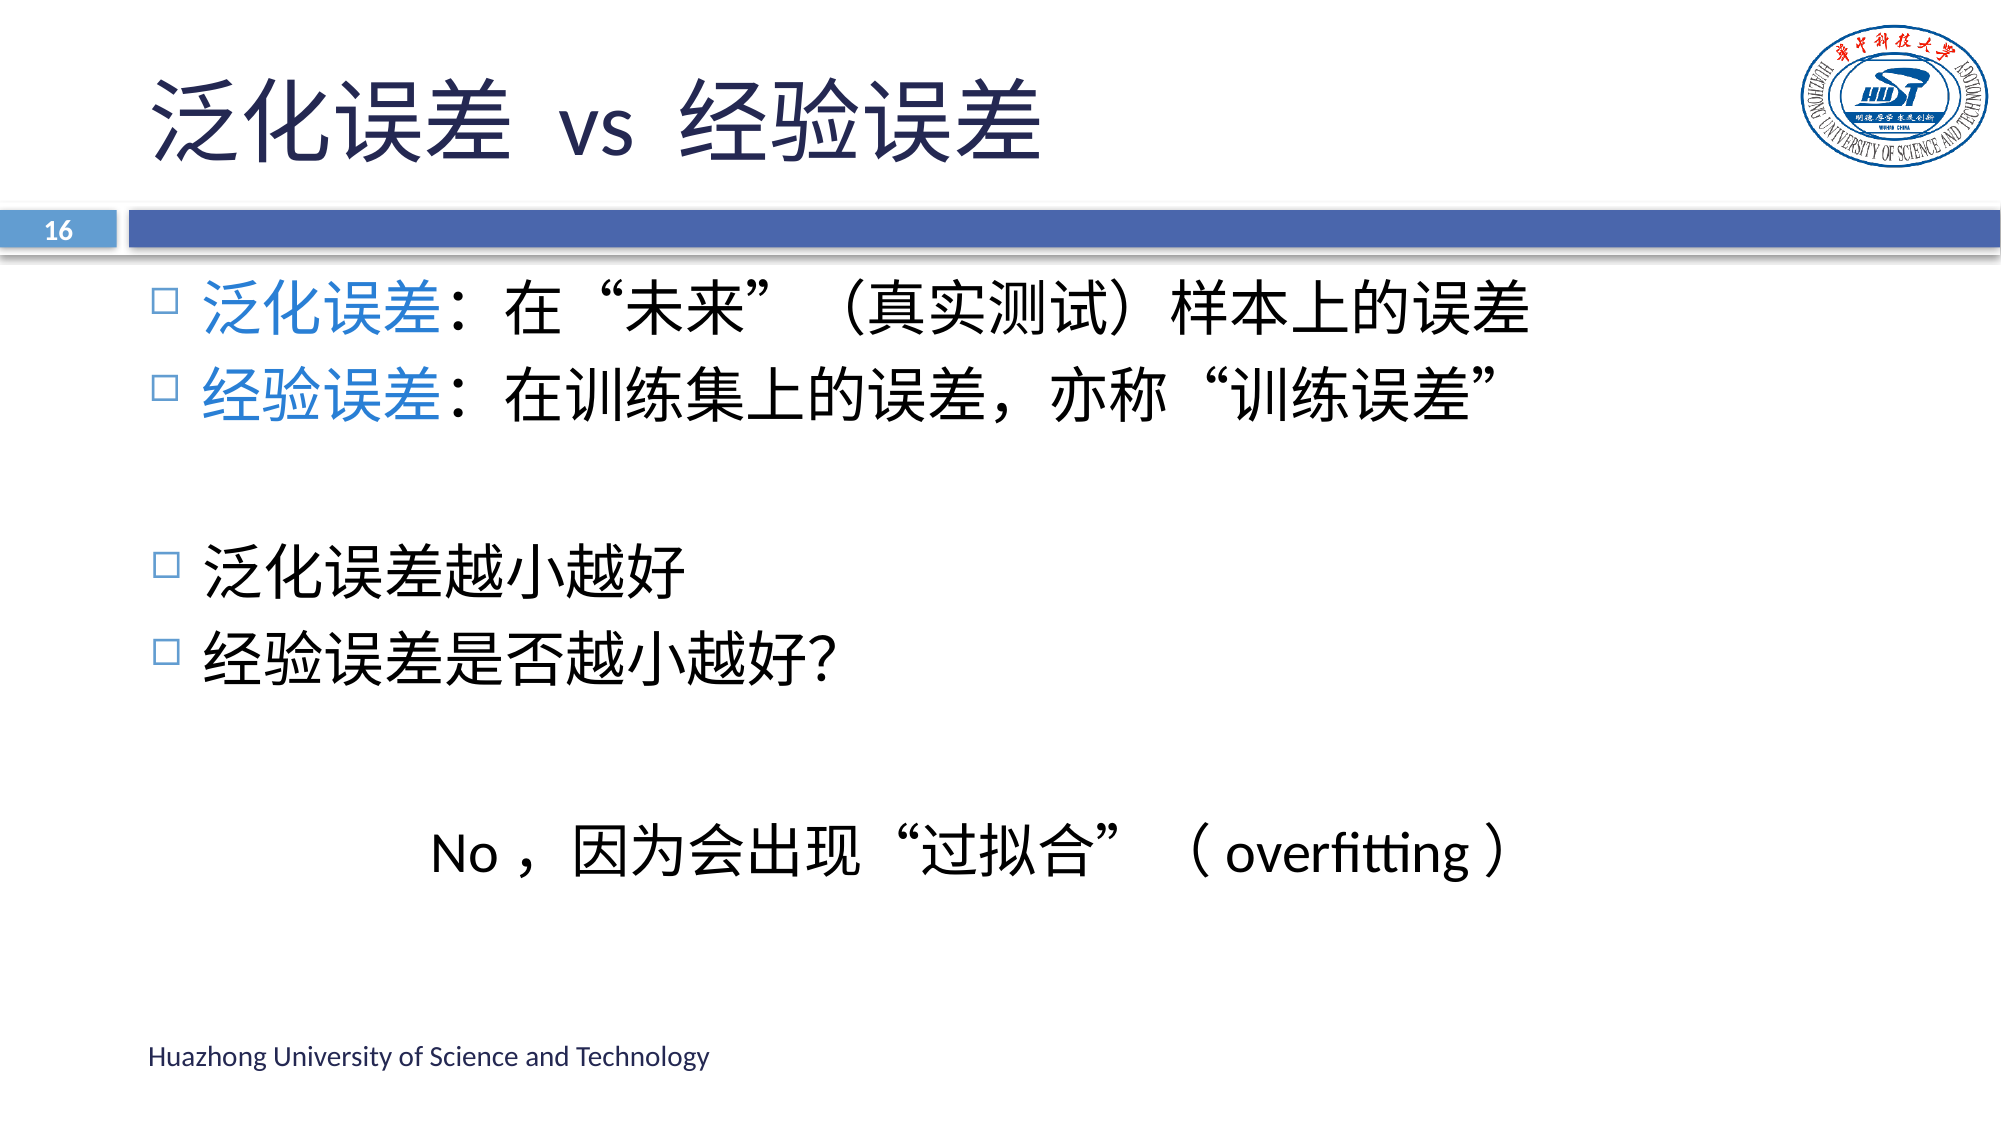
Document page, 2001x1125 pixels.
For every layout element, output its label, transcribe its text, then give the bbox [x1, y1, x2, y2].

text_box No，因为会出现“过拟合”（overfitting） [415, 806, 1557, 892]
list 泛化误差：在“未来”（真实测试）样本上的误差 经验误差：在训练集上的误差，亦称“训练误差” [133, 262, 1742, 481]
text_box 泛化误差越小越好 经验误差是否越小越好？ [135, 526, 1743, 745]
footer Huazhong University of Science and Technology [133, 1024, 1319, 1085]
title 泛化误差 vs 经验误差 [133, 37, 1918, 200]
slide_number 16 [0, 208, 117, 249]
picture [1789, 12, 2000, 178]
